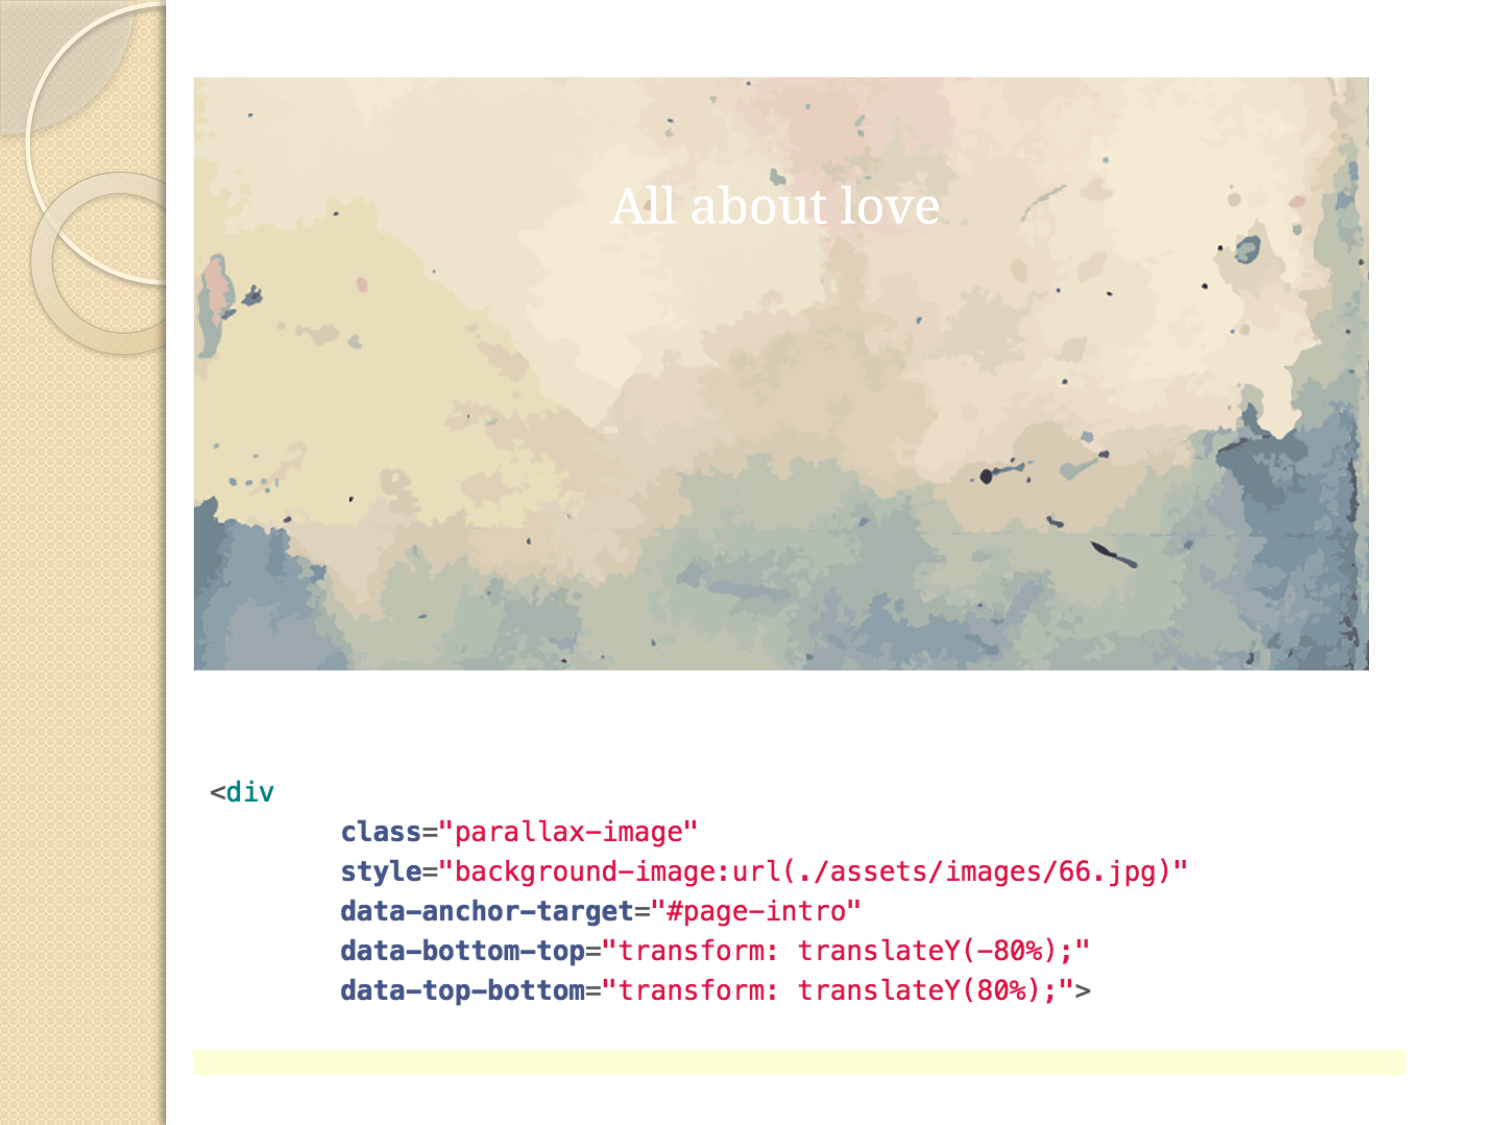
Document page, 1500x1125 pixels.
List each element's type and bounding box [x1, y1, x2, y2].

list [193, 0, 1370, 738]
picture [193, 740, 1405, 1075]
